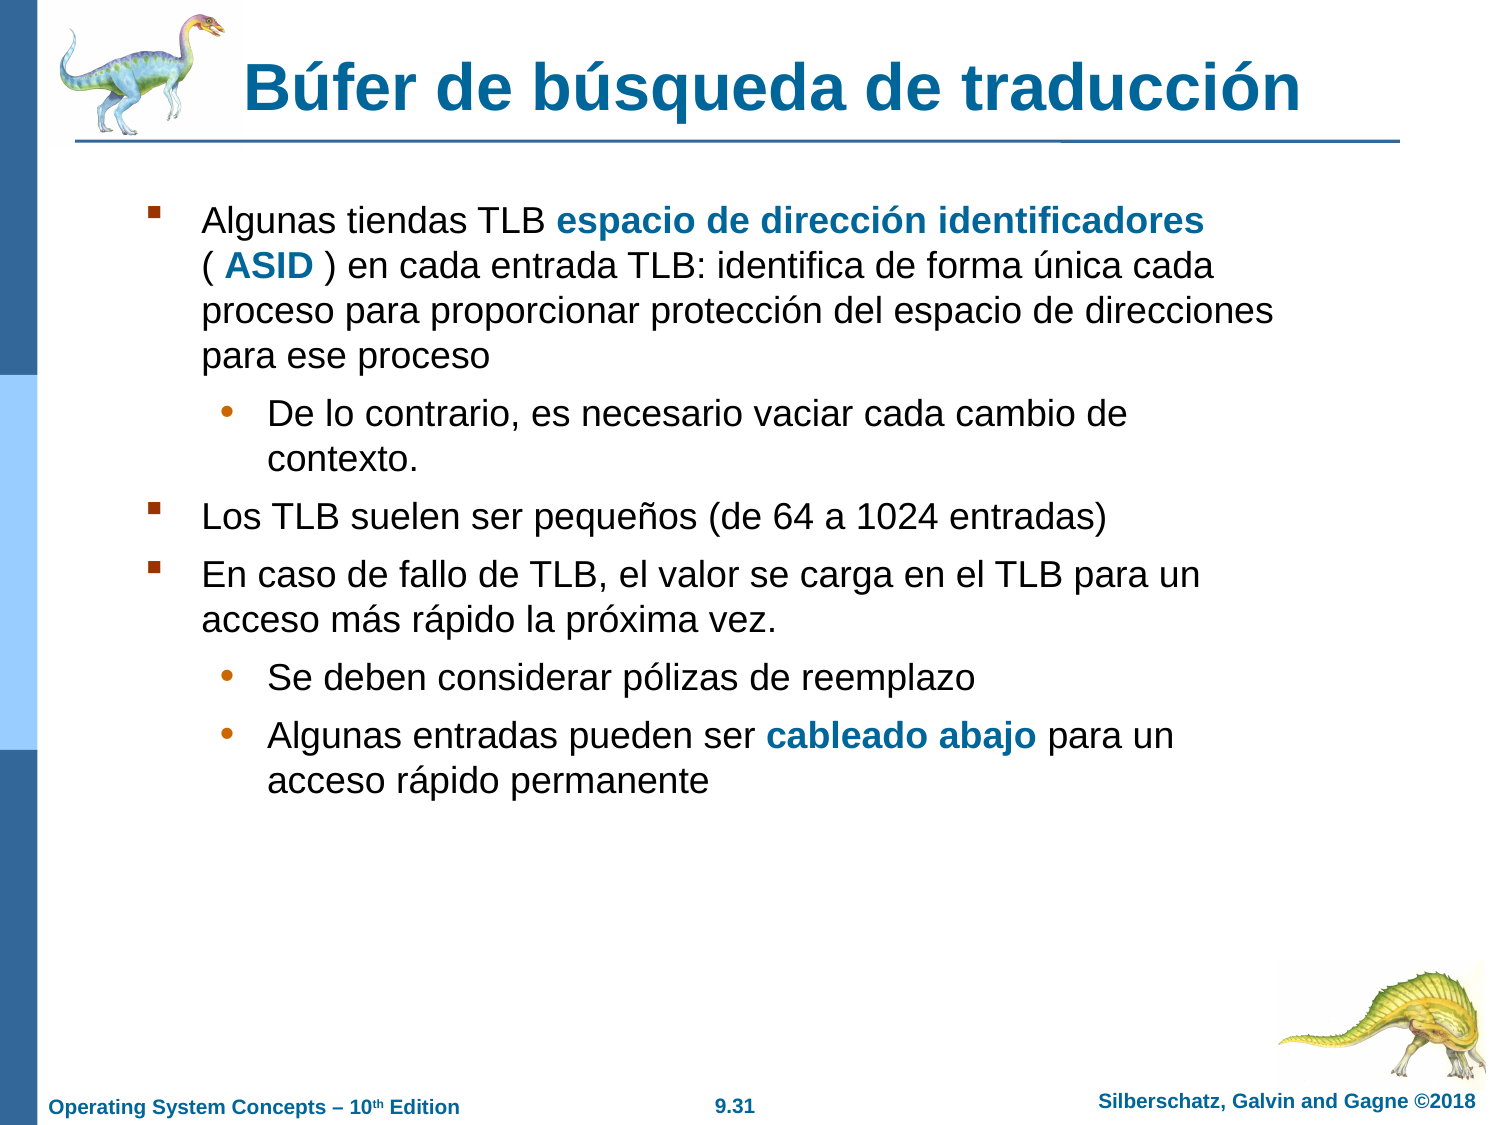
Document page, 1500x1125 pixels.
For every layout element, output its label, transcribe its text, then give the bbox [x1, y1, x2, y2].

picture [46, 0, 243, 149]
title Búfer de búsqueda de traducción [87, 36, 1459, 132]
list Algunas tiendas TLB espacio de dirección identificadores ( ASID ) en cada entrada TLB: identifica de forma única cada proceso para proporcionar protección del espacio de direcciones para ese proceso De lo contrario, es necesario vaciar cada cambio de contexto. Los TLB suelen ser pequeños (de 64 a 1024 entradas) En caso de fallo de TLB, el valor se carga en el TLB para un acceso más rápido la próxima vez. Se deben considerar pólizas de reemplazo Algunas entradas pueden ser cableado abajo para un acceso rápido permanente [130, 188, 1303, 944]
picture [1275, 959, 1486, 1090]
